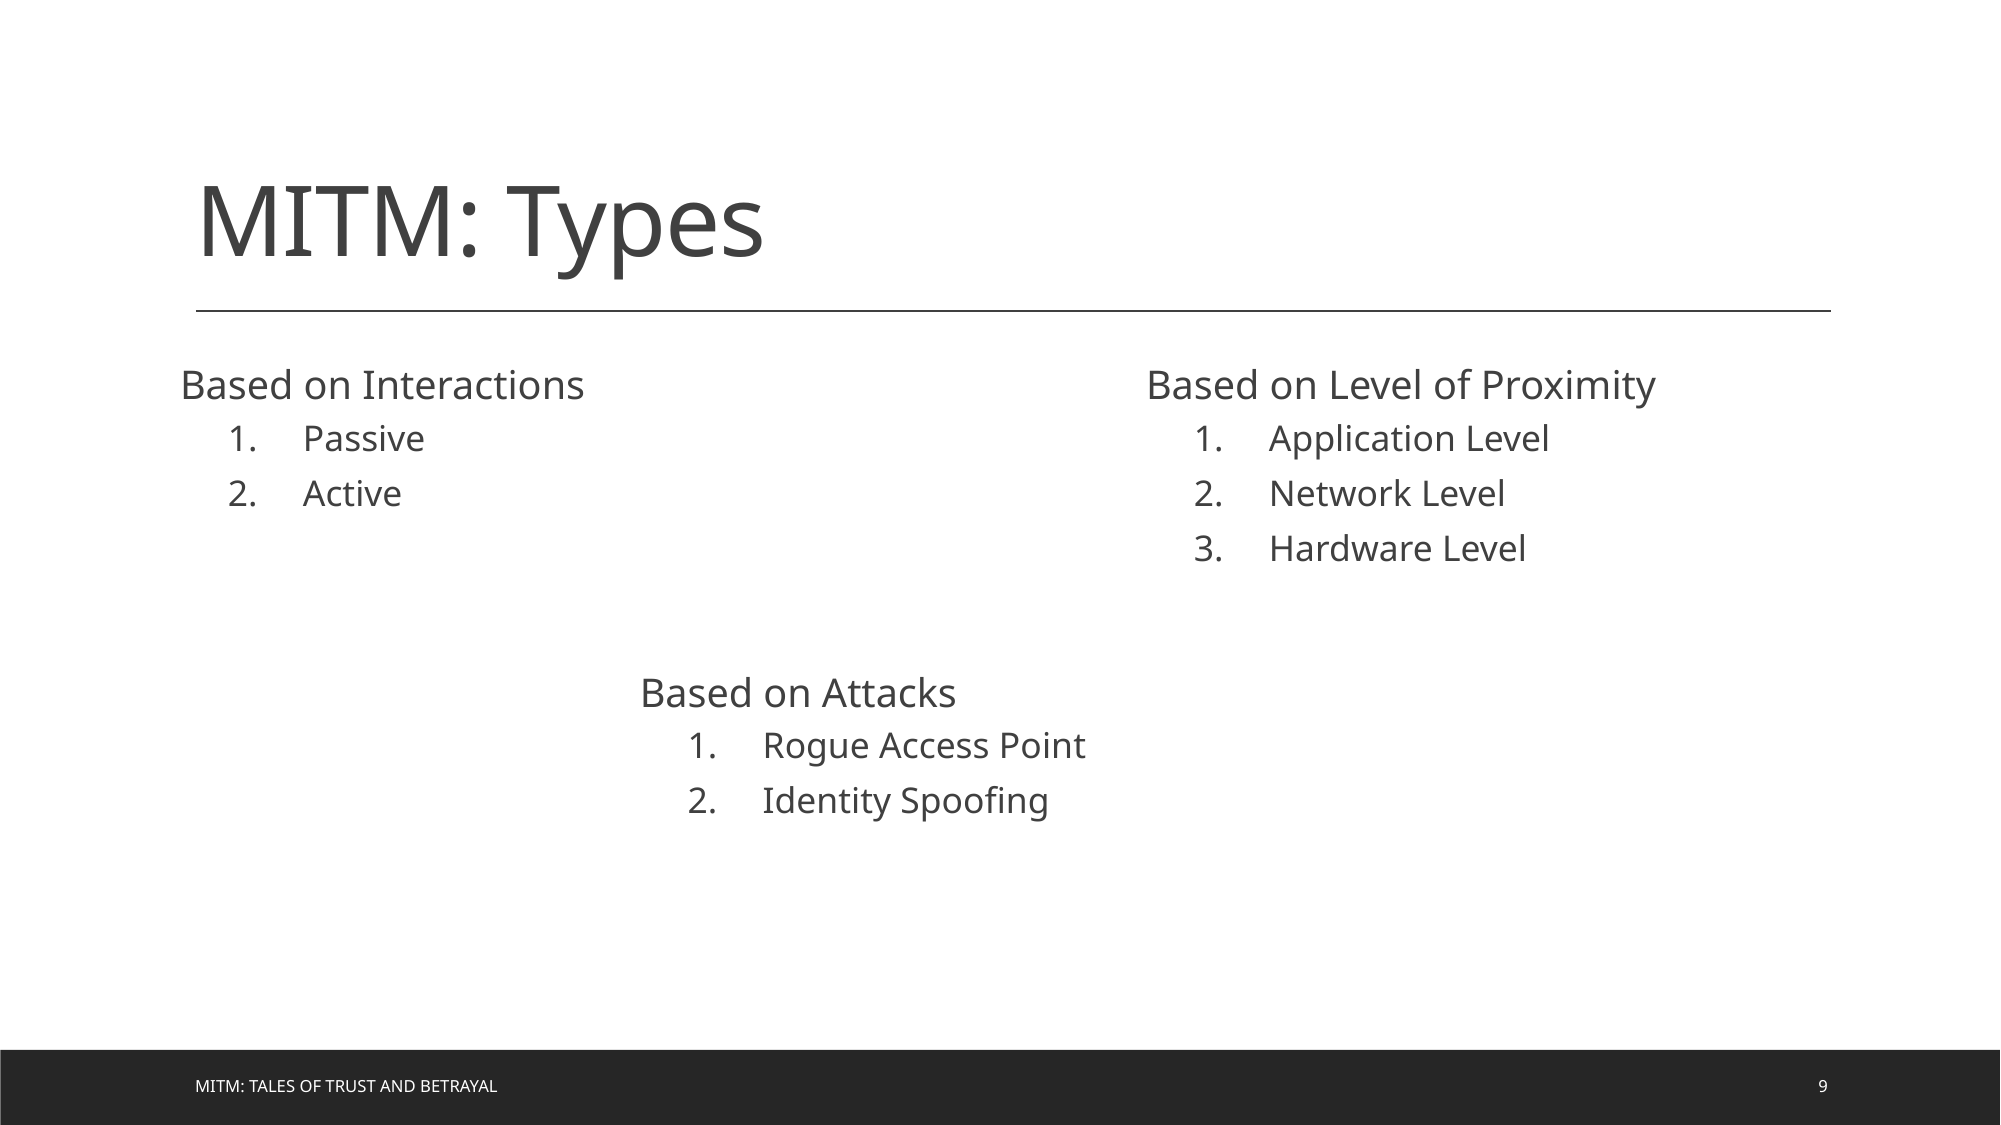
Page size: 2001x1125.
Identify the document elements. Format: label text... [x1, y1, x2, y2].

title MITM: Types [180, 47, 1830, 285]
slide_number 9 [1803, 1057, 1932, 1118]
footer MITM: Tales of Trust and Betrayal [180, 1057, 639, 1118]
list Based on Interactions Passive Active [180, 347, 942, 963]
list Based on Level of Proximity Application Level Network Level Hardware Level [1145, 347, 1908, 963]
text_box Based on Attacks Rogue Access Point Identity Spoofing [639, 655, 1401, 1125]
